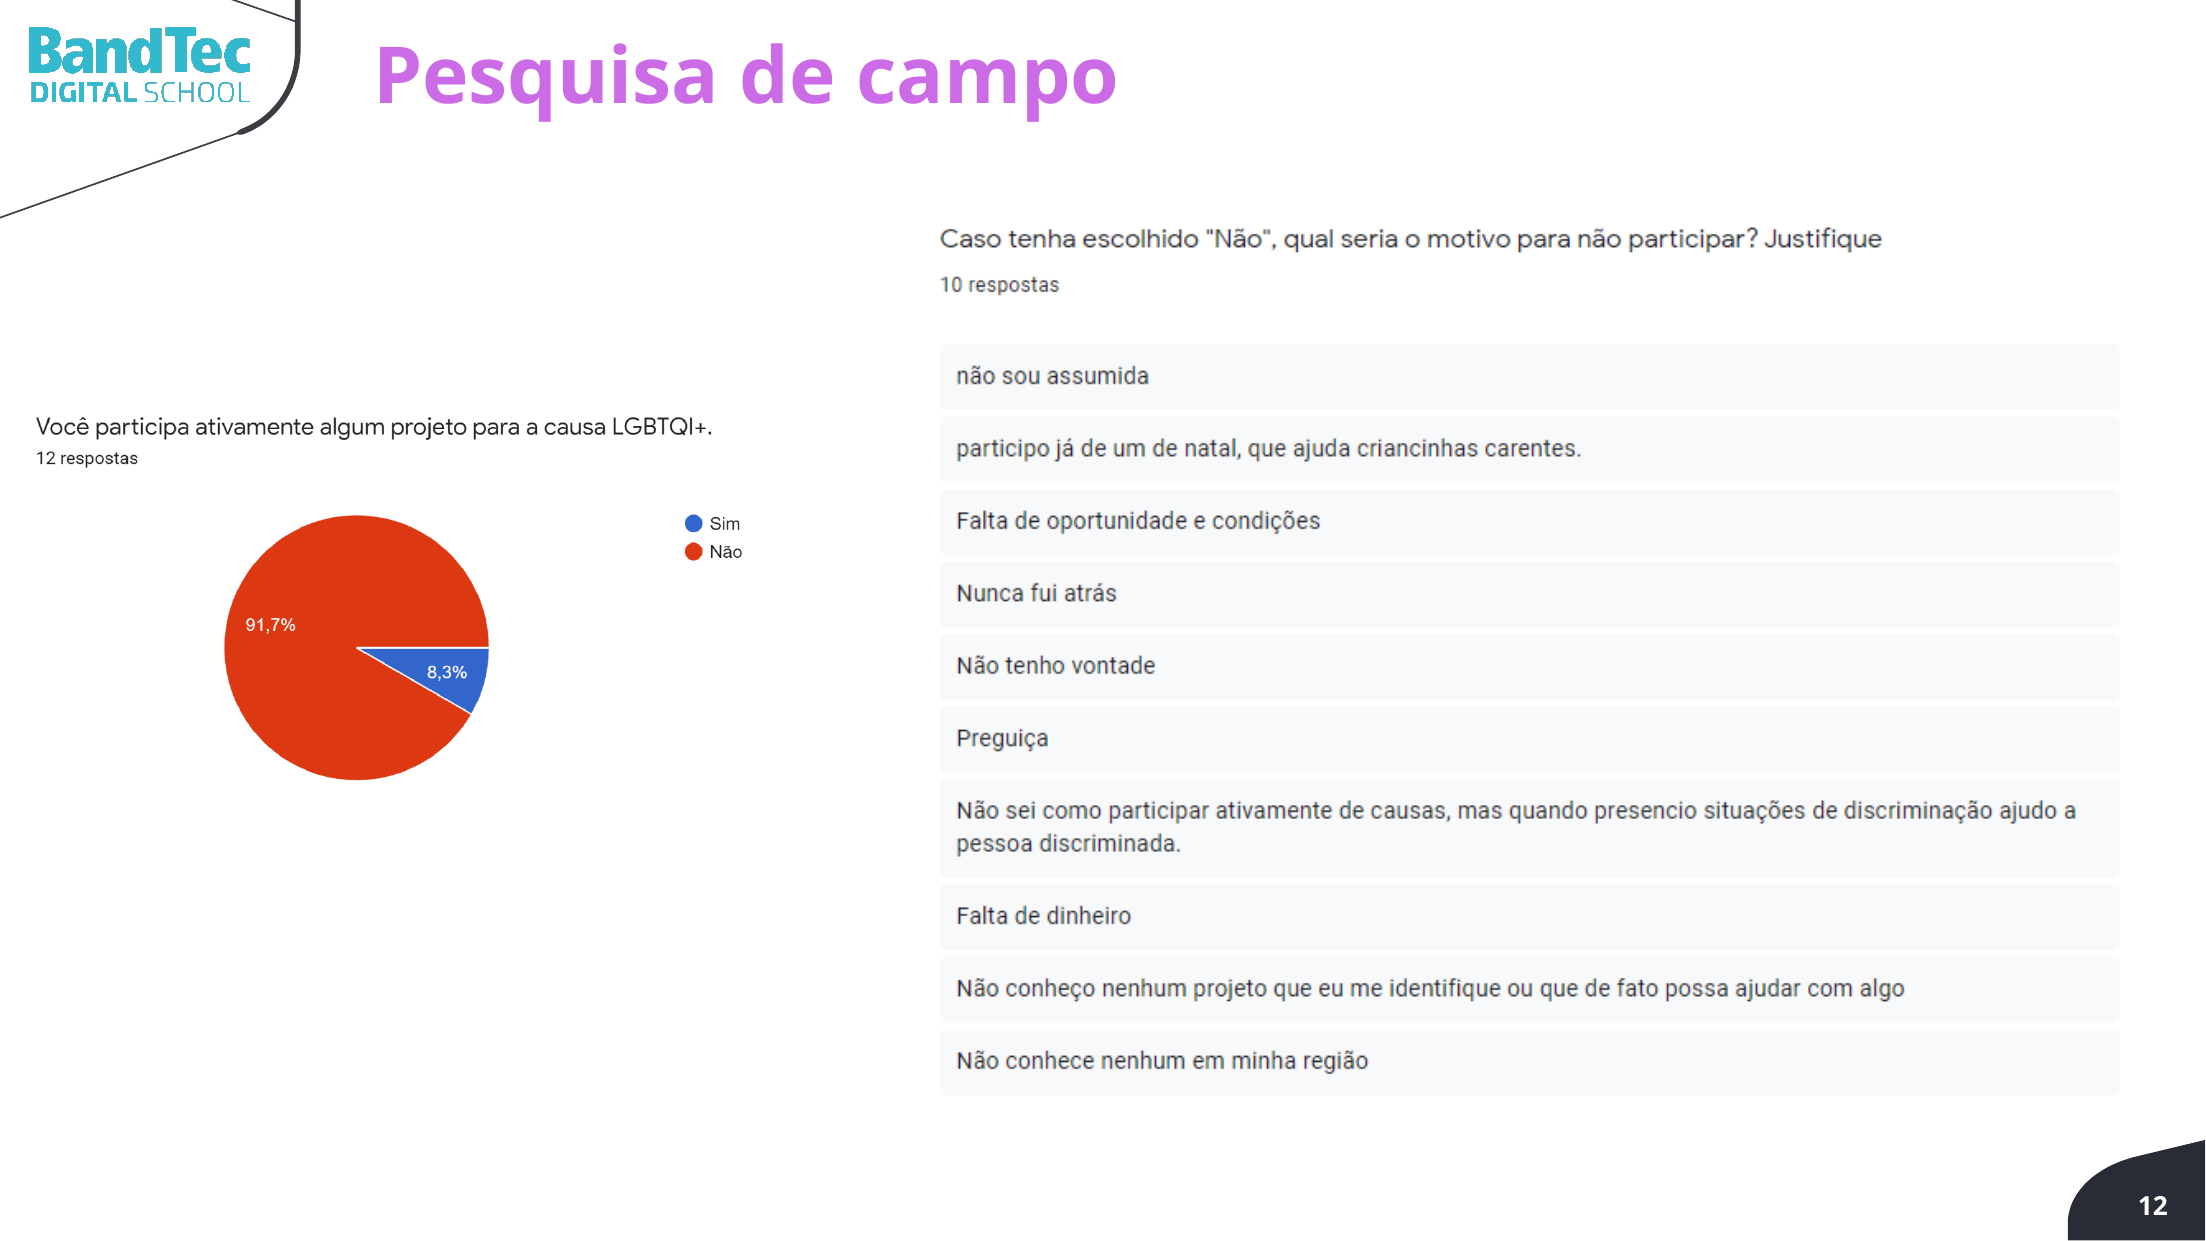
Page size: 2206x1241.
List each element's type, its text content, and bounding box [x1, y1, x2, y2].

list Pesquisa de campo [358, 17, 2128, 144]
picture [29, 27, 250, 110]
picture [0, 195, 2148, 1135]
slide_number 12 [2067, 1186, 2172, 1223]
